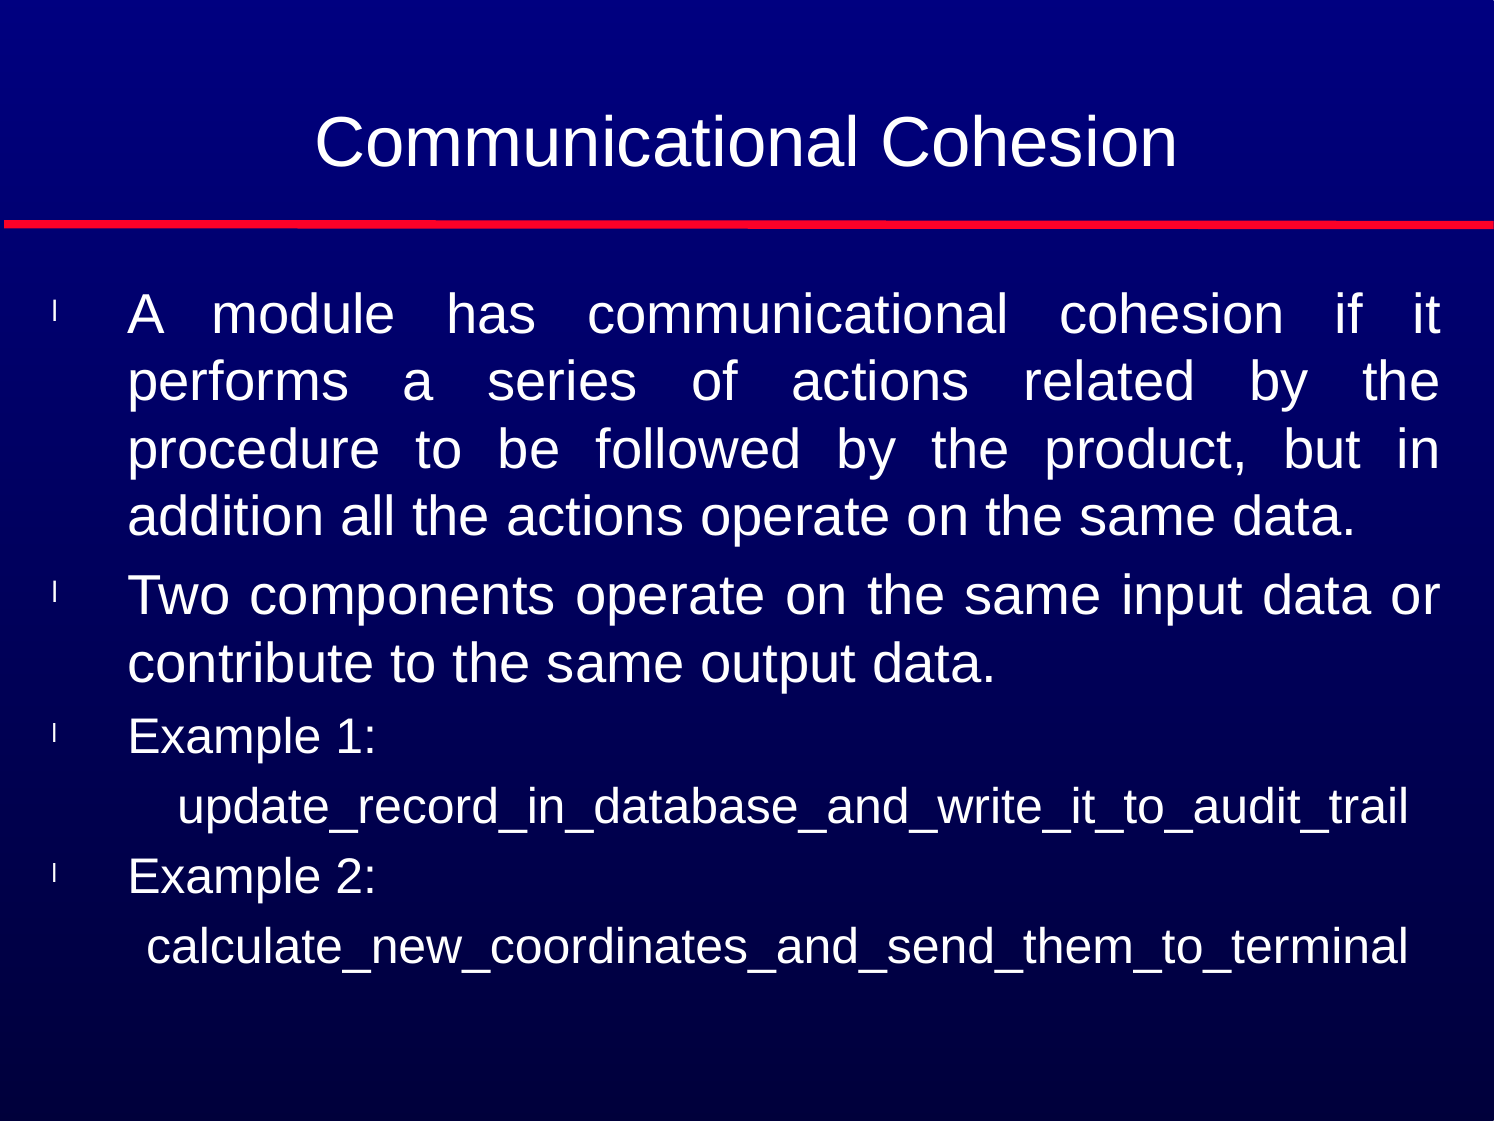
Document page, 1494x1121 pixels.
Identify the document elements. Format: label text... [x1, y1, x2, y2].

title Communicational Cohesion [246, 34, 1248, 188]
list A module has communicational cohesion if it performs a series of actions related by the procedure to be followed by the product, but in addition all the actions operate on the same data. Two components operate on the same input data or contribute to the same output data. Example 1: update_record_in_database_and_write_it_to_audit_trail Example 2: calculate_new_coordinates_and_send_them_to_terminal [35, 269, 1456, 1086]
